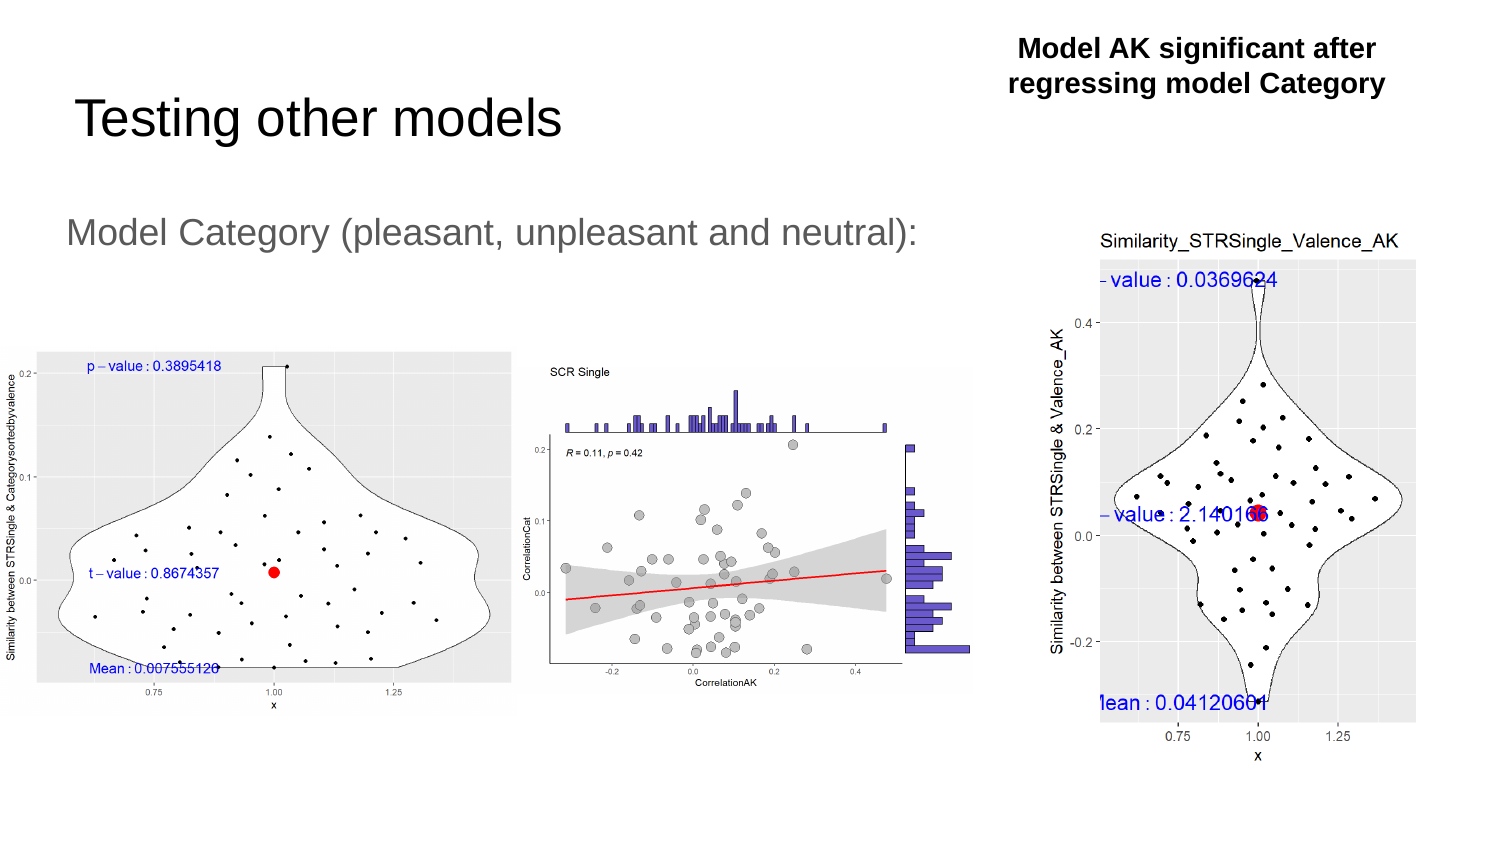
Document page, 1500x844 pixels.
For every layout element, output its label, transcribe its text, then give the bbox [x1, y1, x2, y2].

title Testing other models [59, 68, 1458, 163]
picture [0, 346, 973, 716]
text_box Model AK significant after regressing model Category [983, 14, 1411, 132]
picture [1041, 224, 1429, 772]
list Model Category (pleasant, unpleasant and neutral): [51, 186, 1449, 747]
